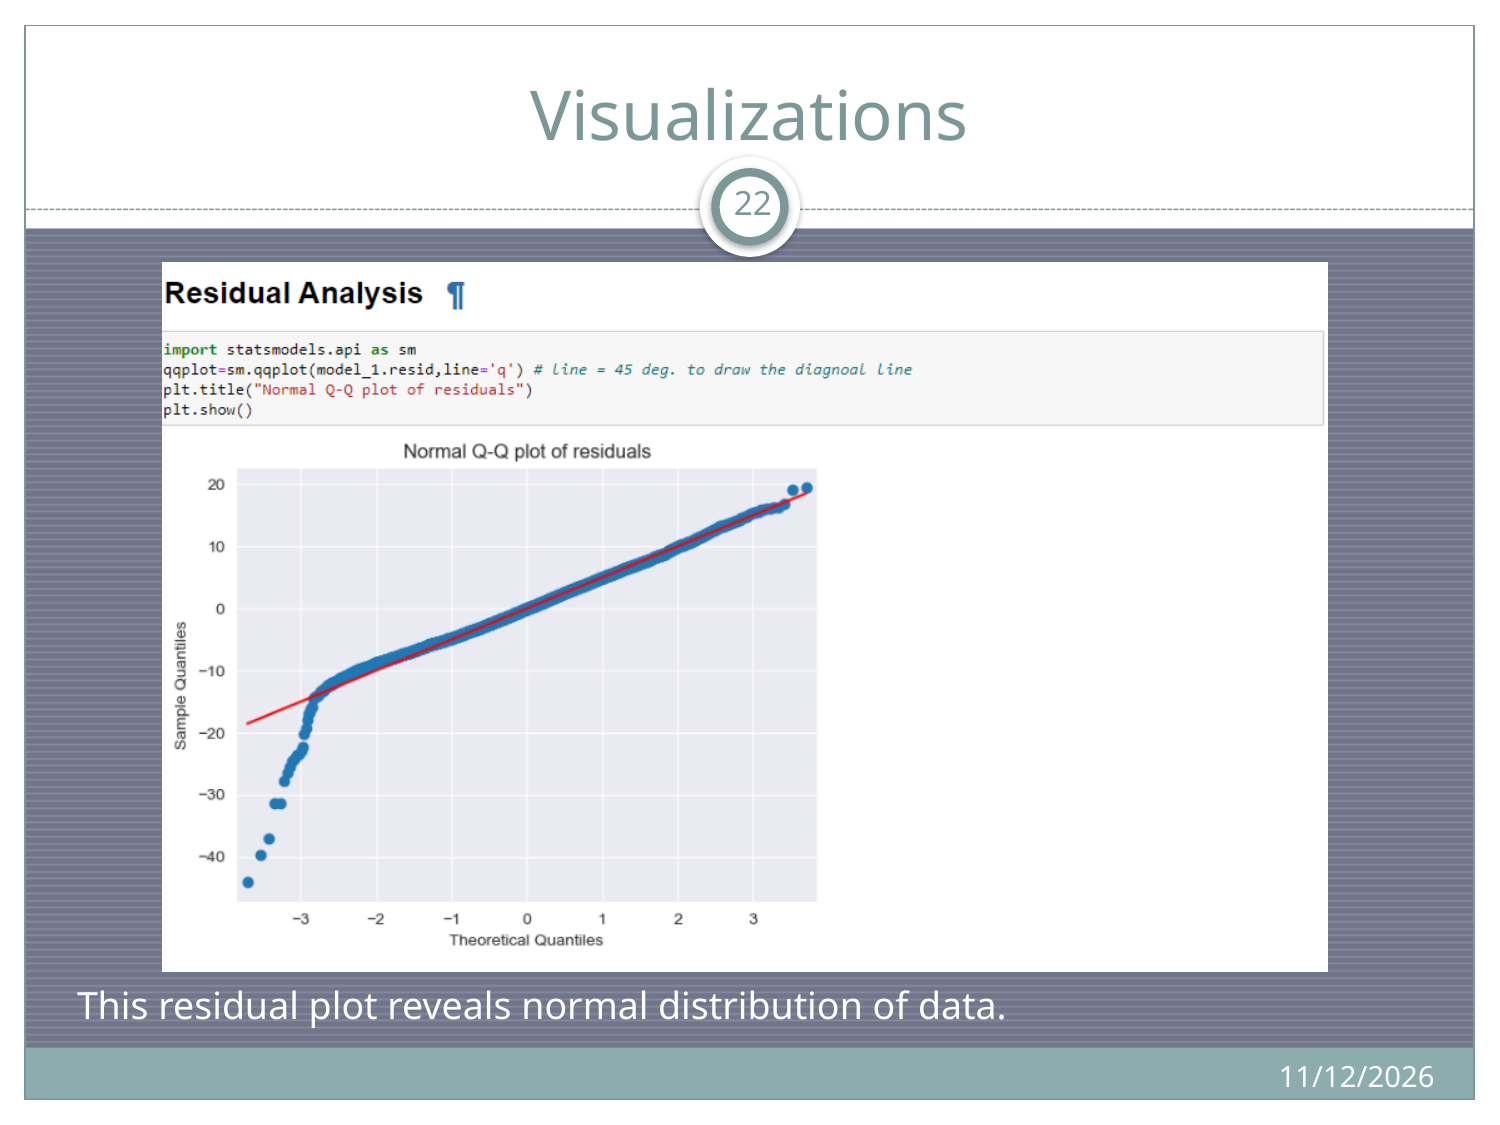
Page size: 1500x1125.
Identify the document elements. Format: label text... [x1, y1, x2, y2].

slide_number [950, 1050, 1450, 1111]
text_box This residual plot reveals normal distribution of data. [62, 974, 1425, 1035]
title Visualizations [49, 37, 1450, 162]
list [162, 262, 1328, 972]
slide_number 22 [715, 168, 791, 241]
